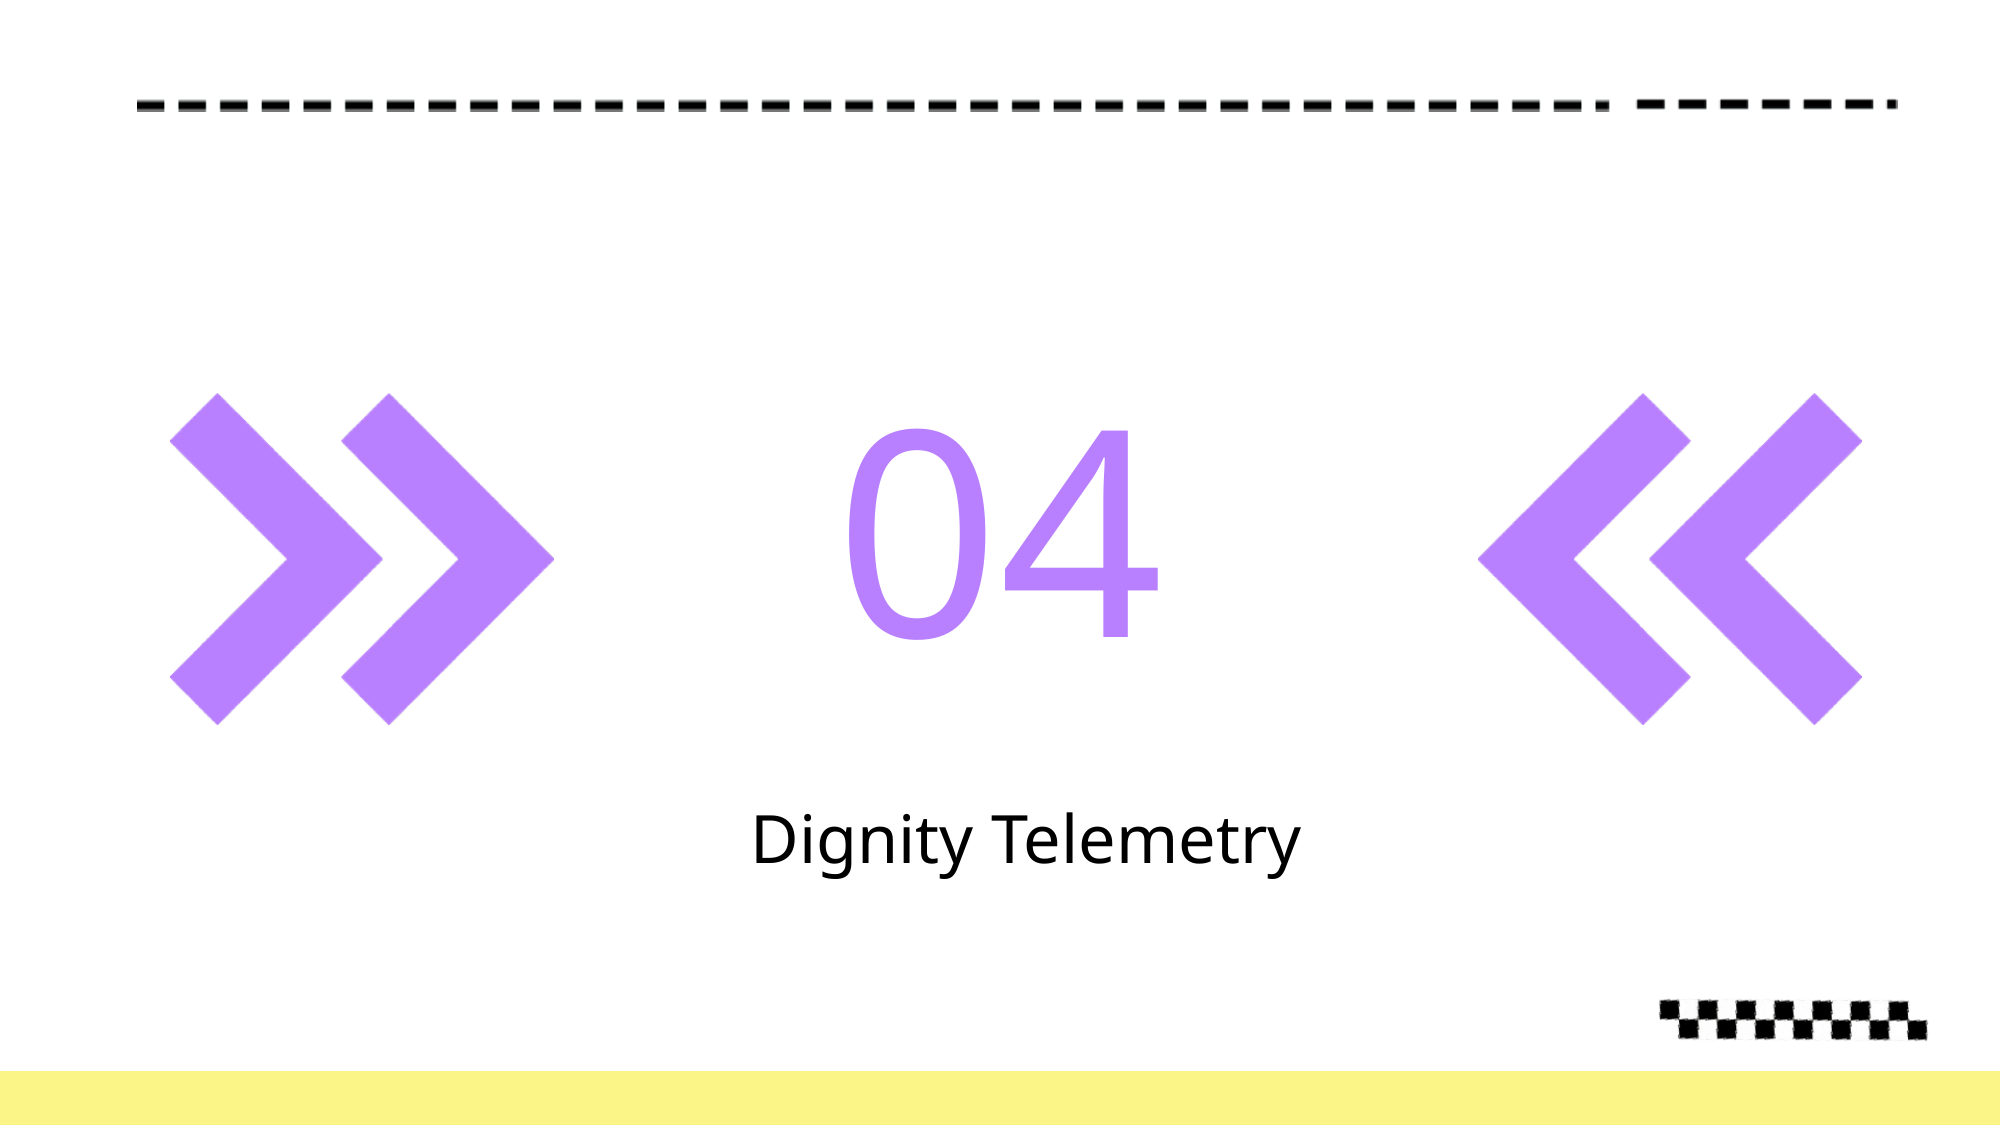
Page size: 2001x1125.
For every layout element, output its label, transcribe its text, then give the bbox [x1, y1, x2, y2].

picture [1477, 393, 1862, 725]
picture [137, 98, 1898, 112]
text_box Dignity Telemetry [257, 796, 1796, 877]
text_box 04 [764, 342, 1236, 703]
picture [0, 968, 2000, 1125]
picture [170, 393, 554, 725]
